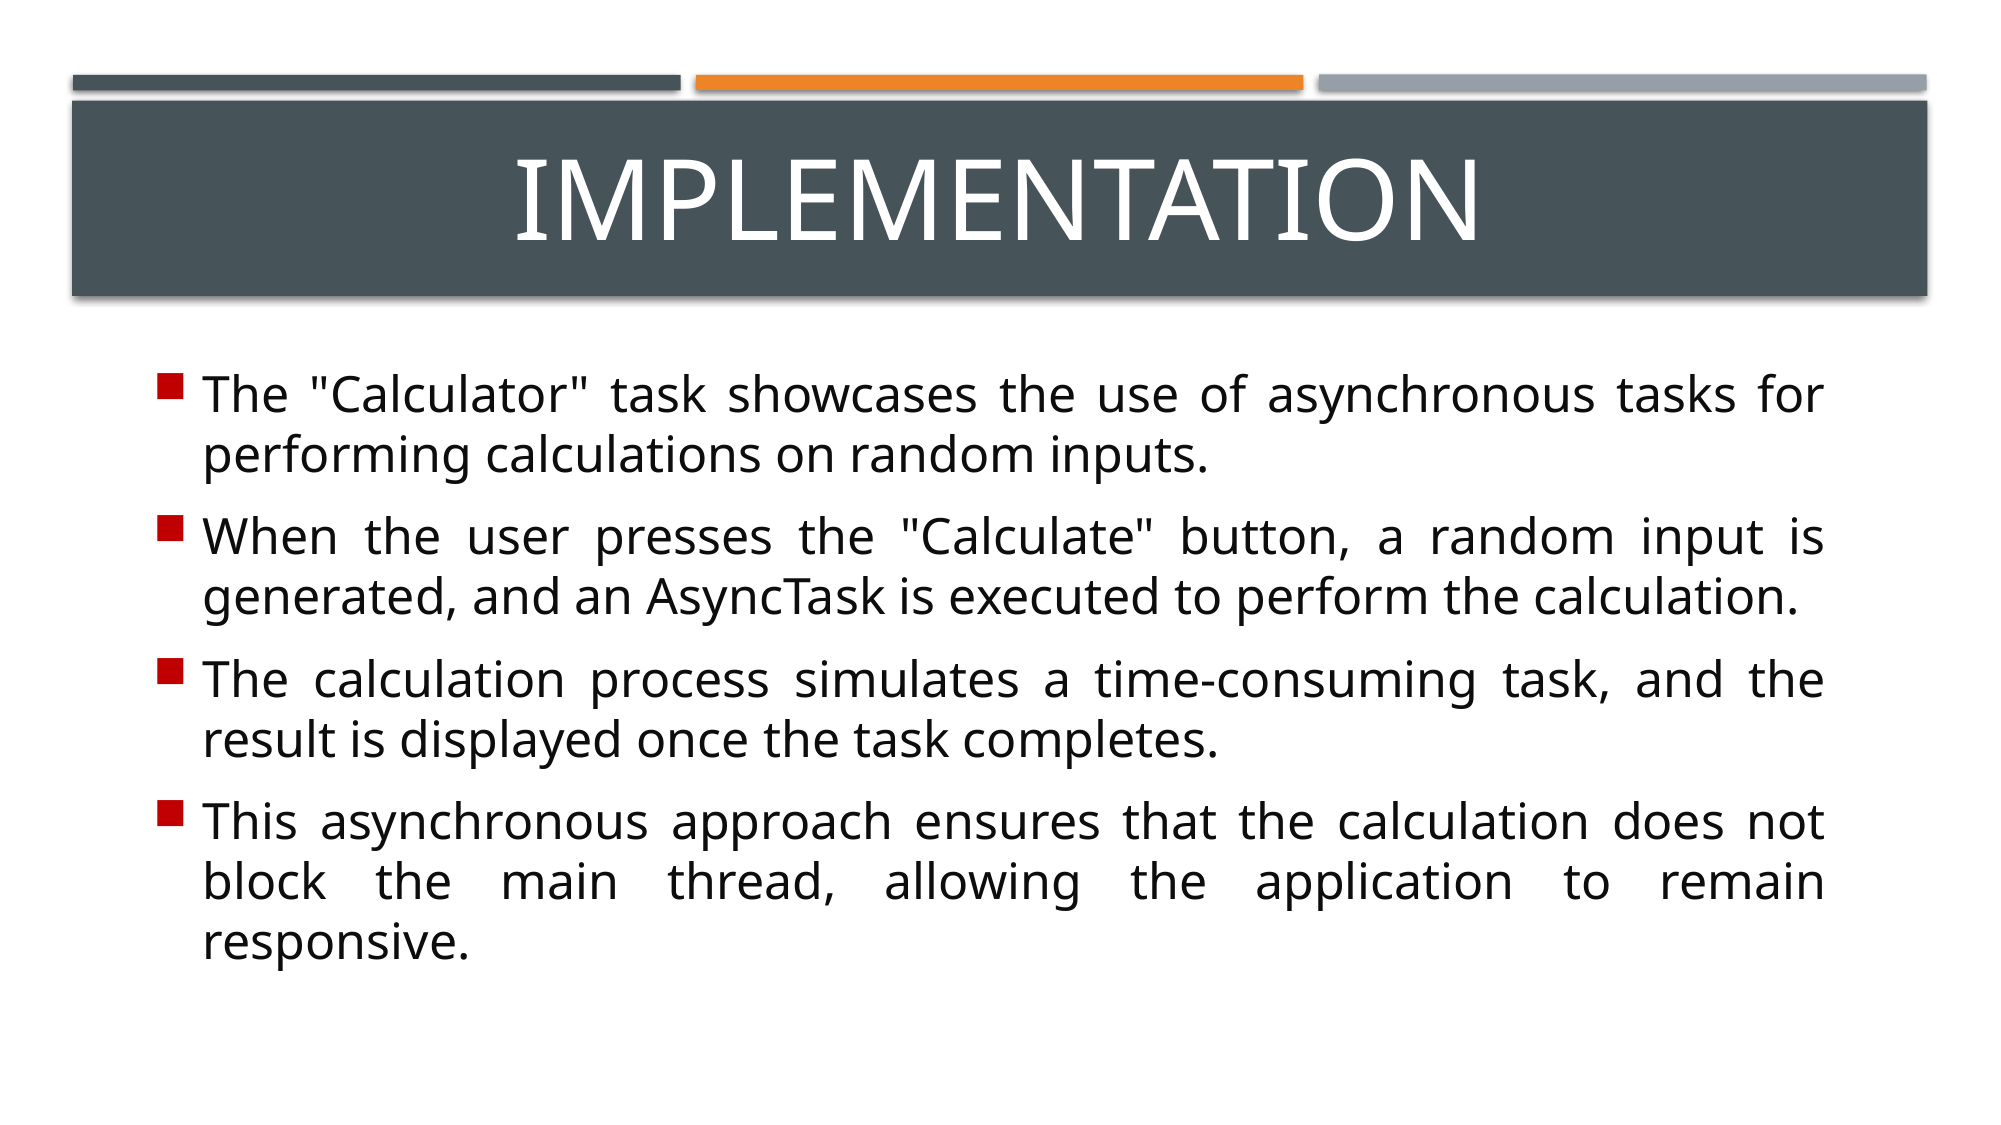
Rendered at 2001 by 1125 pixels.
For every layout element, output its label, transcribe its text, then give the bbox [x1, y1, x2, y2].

list The "Calculator" task showcases the use of asynchronous tasks for performing calculations on random inputs. When the user presses the "Calculate" button, a random input is generated, and an AsyncTask is executed to perform the calculation. The calculation process simulates a time-consuming task, and the result is displayed once the task completes. This asynchronous approach ensures that the calculation does not block the main thread, allowing the application to remain responsive. [137, 429, 1842, 903]
title IMPLEMENTATION [95, 104, 1905, 271]
